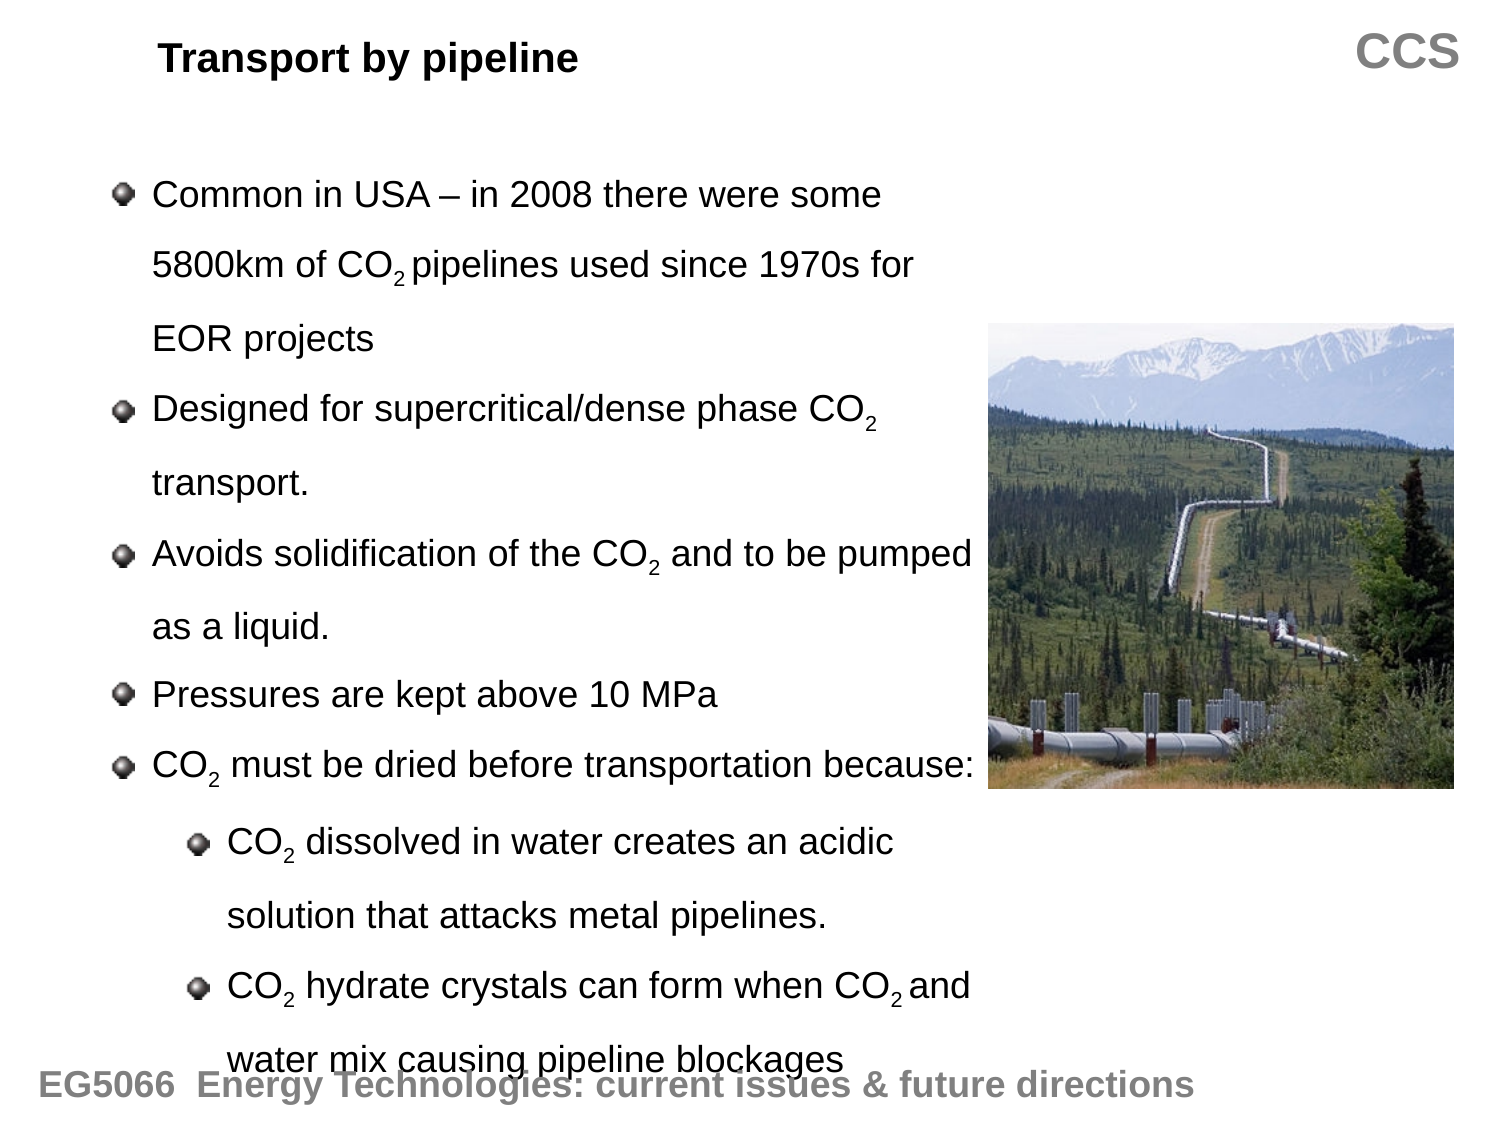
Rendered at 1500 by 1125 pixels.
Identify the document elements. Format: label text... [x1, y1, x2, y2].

text_box EG5066 Energy Technologies: current issues & future directions [23, 1052, 1313, 1113]
text_box Common in USA – in 2008 there were some 5800km of CO2 pipelines used since 1970s for EOR projects Designed for supercritical/dense phase CO2 transport. Avoids solidification of the CO2 and to be pumped as a liquid. Pressures are kept above 10 MPa CO2 must be dried before transportation because: CO2 dissolved in water creates an acidic solution that attacks metal pipelines. CO2 hydrate crystals can form when CO2 and water mix causing pipeline blockages [93, 139, 996, 1052]
text_box CCS [1340, 11, 1476, 87]
picture [108, 678, 135, 706]
picture [108, 178, 135, 206]
picture [988, 323, 1454, 789]
picture [108, 540, 135, 568]
picture [108, 396, 135, 423]
text_box Transport by pipeline [142, 23, 595, 89]
picture [108, 752, 135, 779]
picture [183, 829, 210, 856]
picture [183, 973, 210, 1000]
